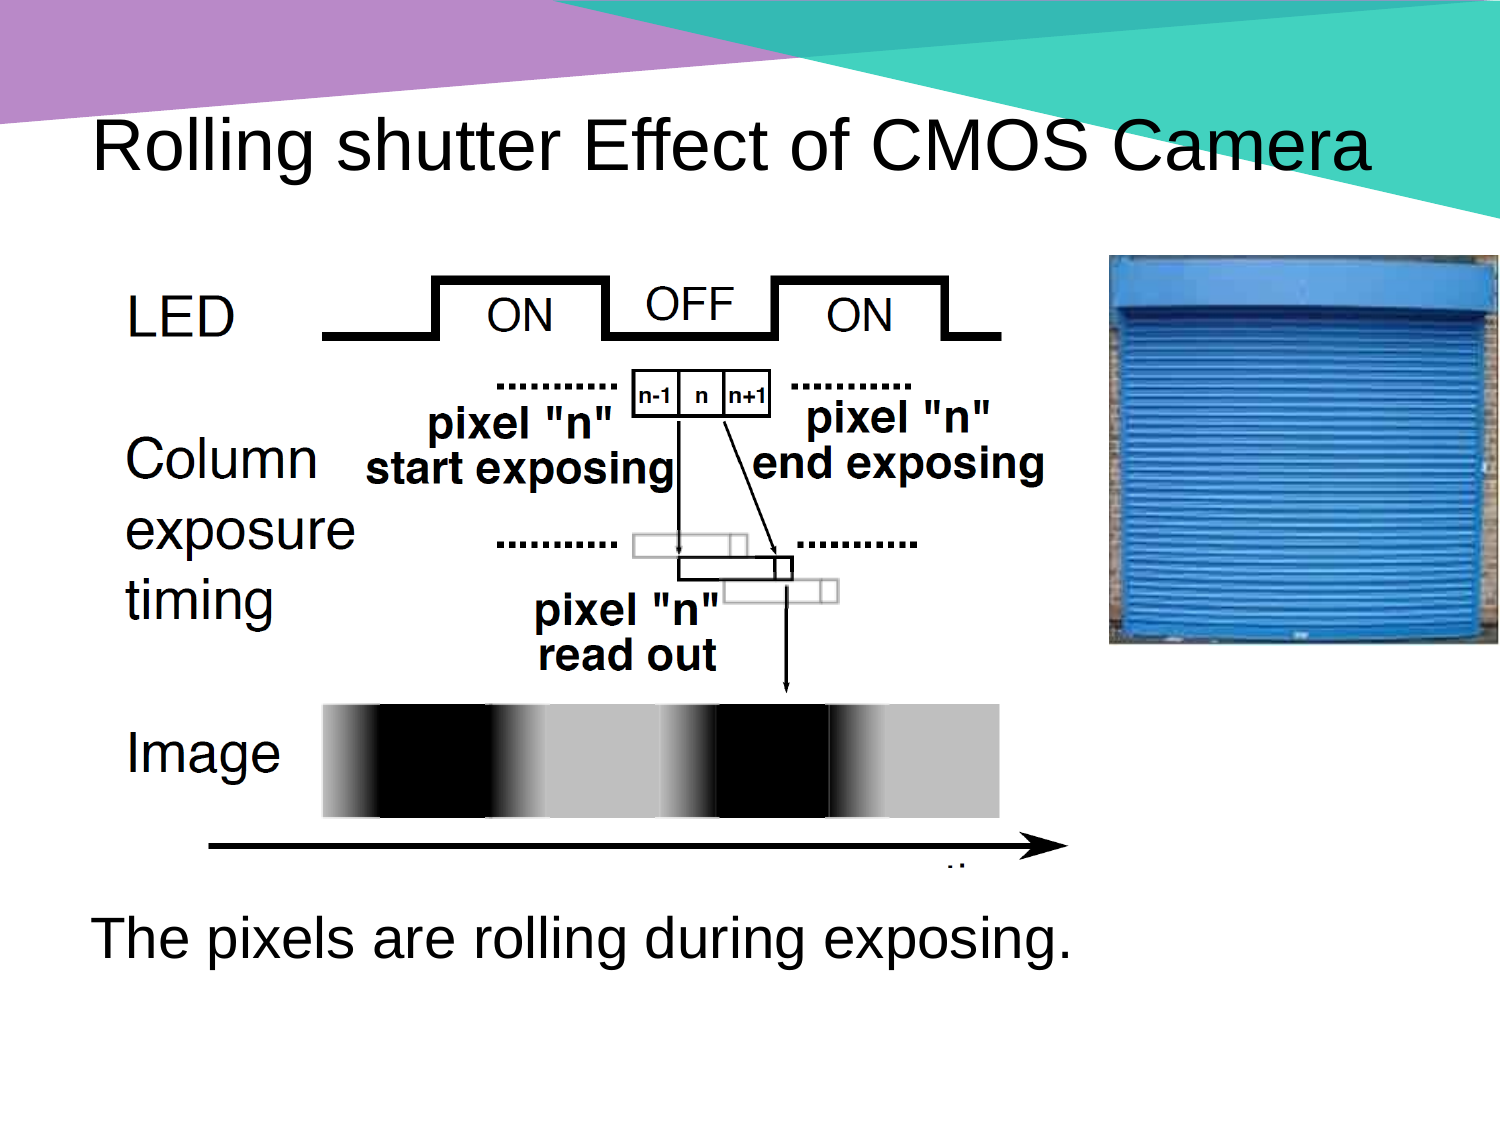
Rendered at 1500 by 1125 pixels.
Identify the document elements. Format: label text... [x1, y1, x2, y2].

picture [1109, 255, 1500, 646]
picture [76, 255, 1071, 868]
title Rolling shutter Effect of CMOS Camera [76, 90, 1427, 215]
list The pixels are rolling during exposing. [75, 219, 1425, 1059]
